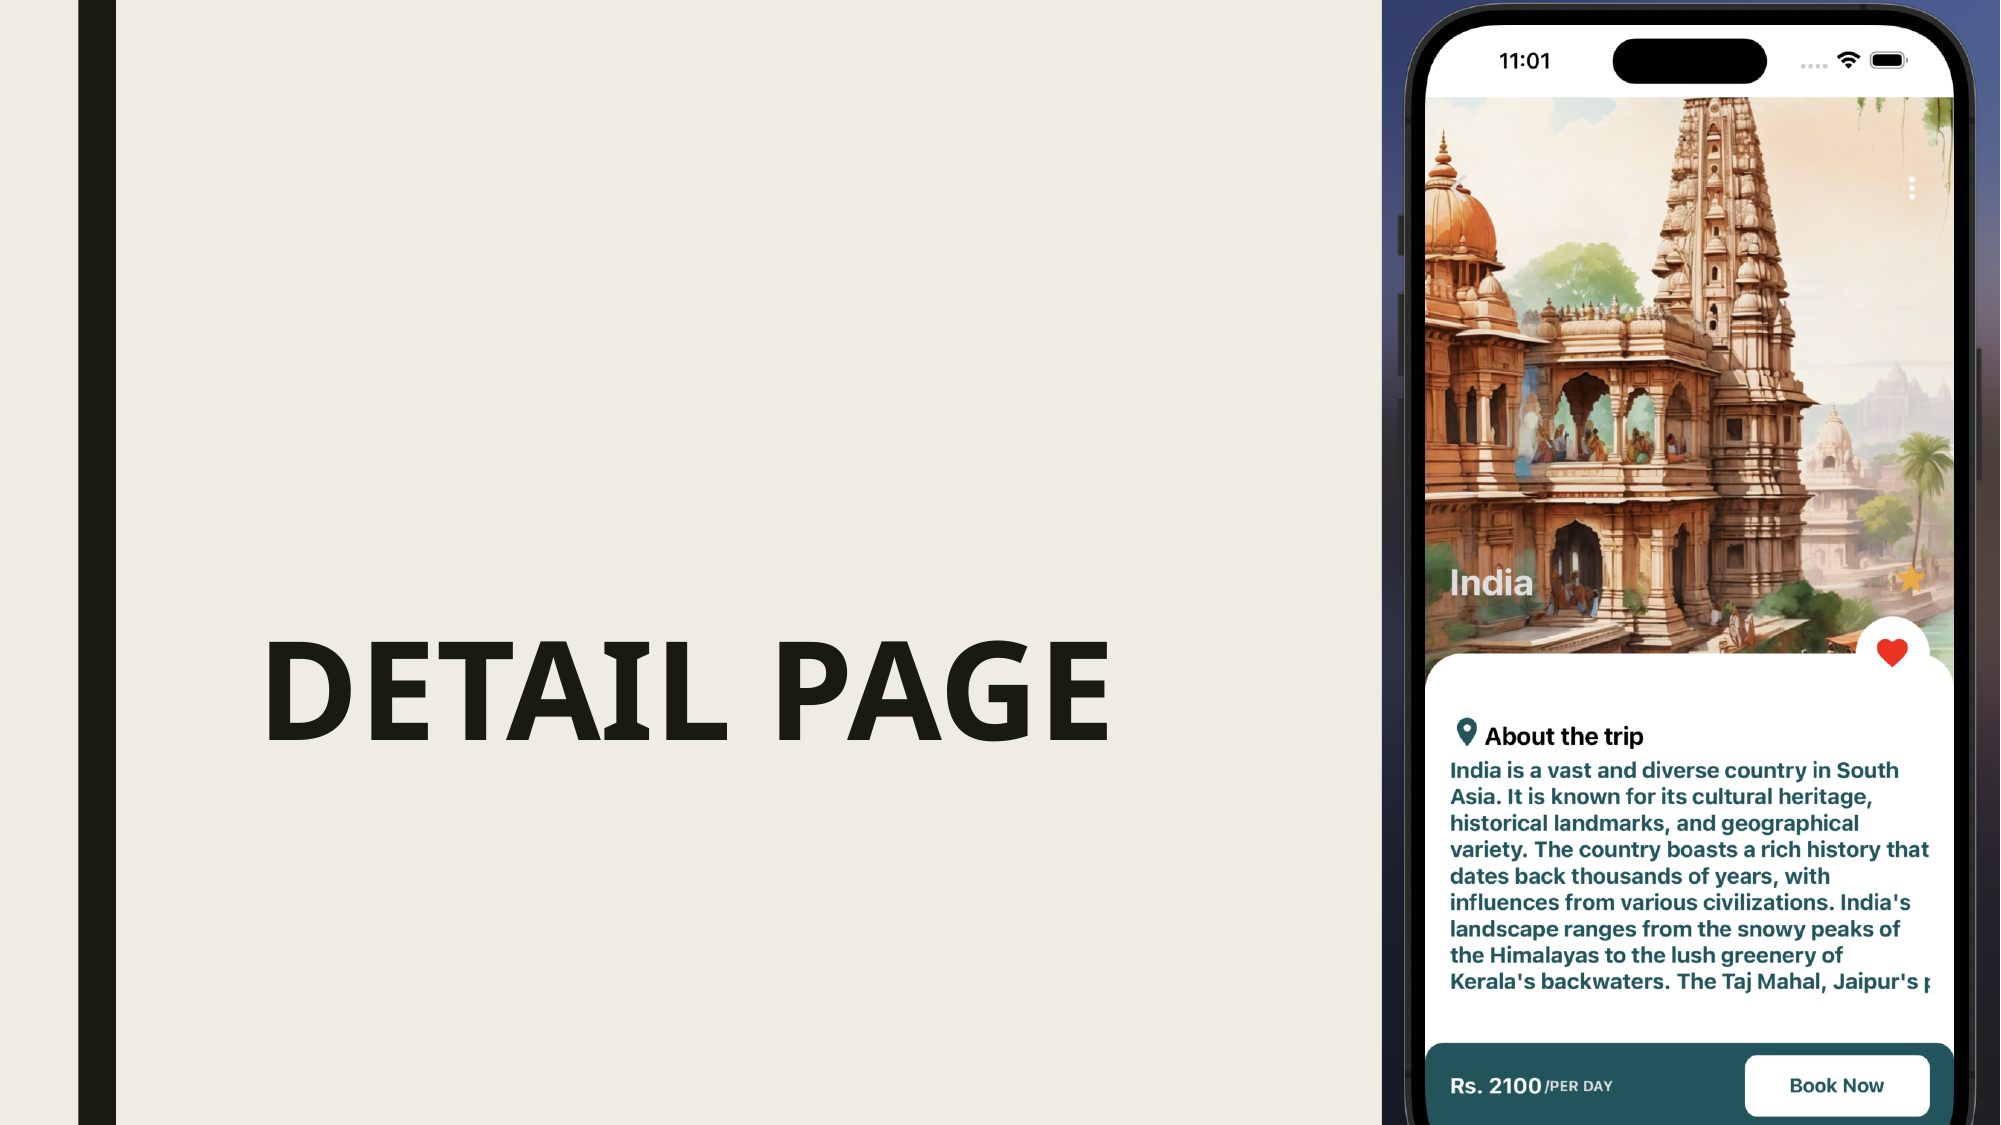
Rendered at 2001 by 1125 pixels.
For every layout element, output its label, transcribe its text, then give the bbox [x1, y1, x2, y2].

picture [1381, 0, 2000, 1125]
title DETAIL PAGE [242, 242, 1174, 777]
